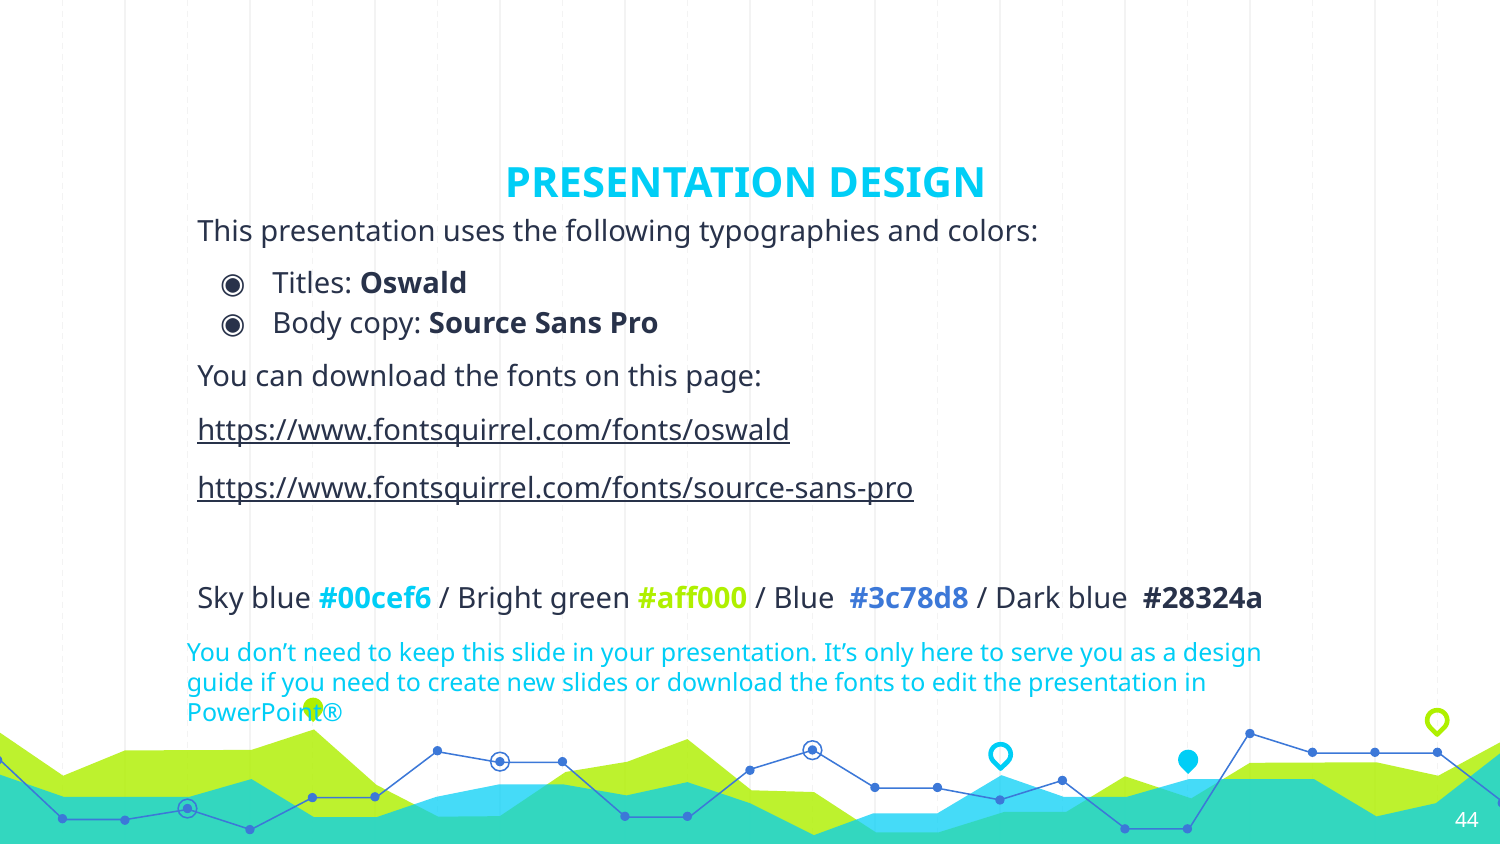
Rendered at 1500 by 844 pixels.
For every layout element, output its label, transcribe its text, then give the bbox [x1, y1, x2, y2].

text_box You don’t need to keep this slide in your presentation. It’s only here to serve you as a design guide if you need to create new slides or download the fonts to edit the presentation in PowerPoint® [171, 621, 1308, 710]
slide_number ‹#› [1403, 791, 1494, 844]
title PRESENTATION DESIGN [171, 103, 1320, 222]
list This presentation uses the following typographies and colors: Titles: Oswald Body copy: Source Sans Pro You can download the fonts on this page: https://www.fontsquirrel.com/fonts/oswald https://www.fontsquirrel.com/fonts/source-sans-pro Sky blue #00cef6 / Bright green #aff000 / Blue #3c78d8 / Dark blue #28324a [182, 196, 1318, 634]
